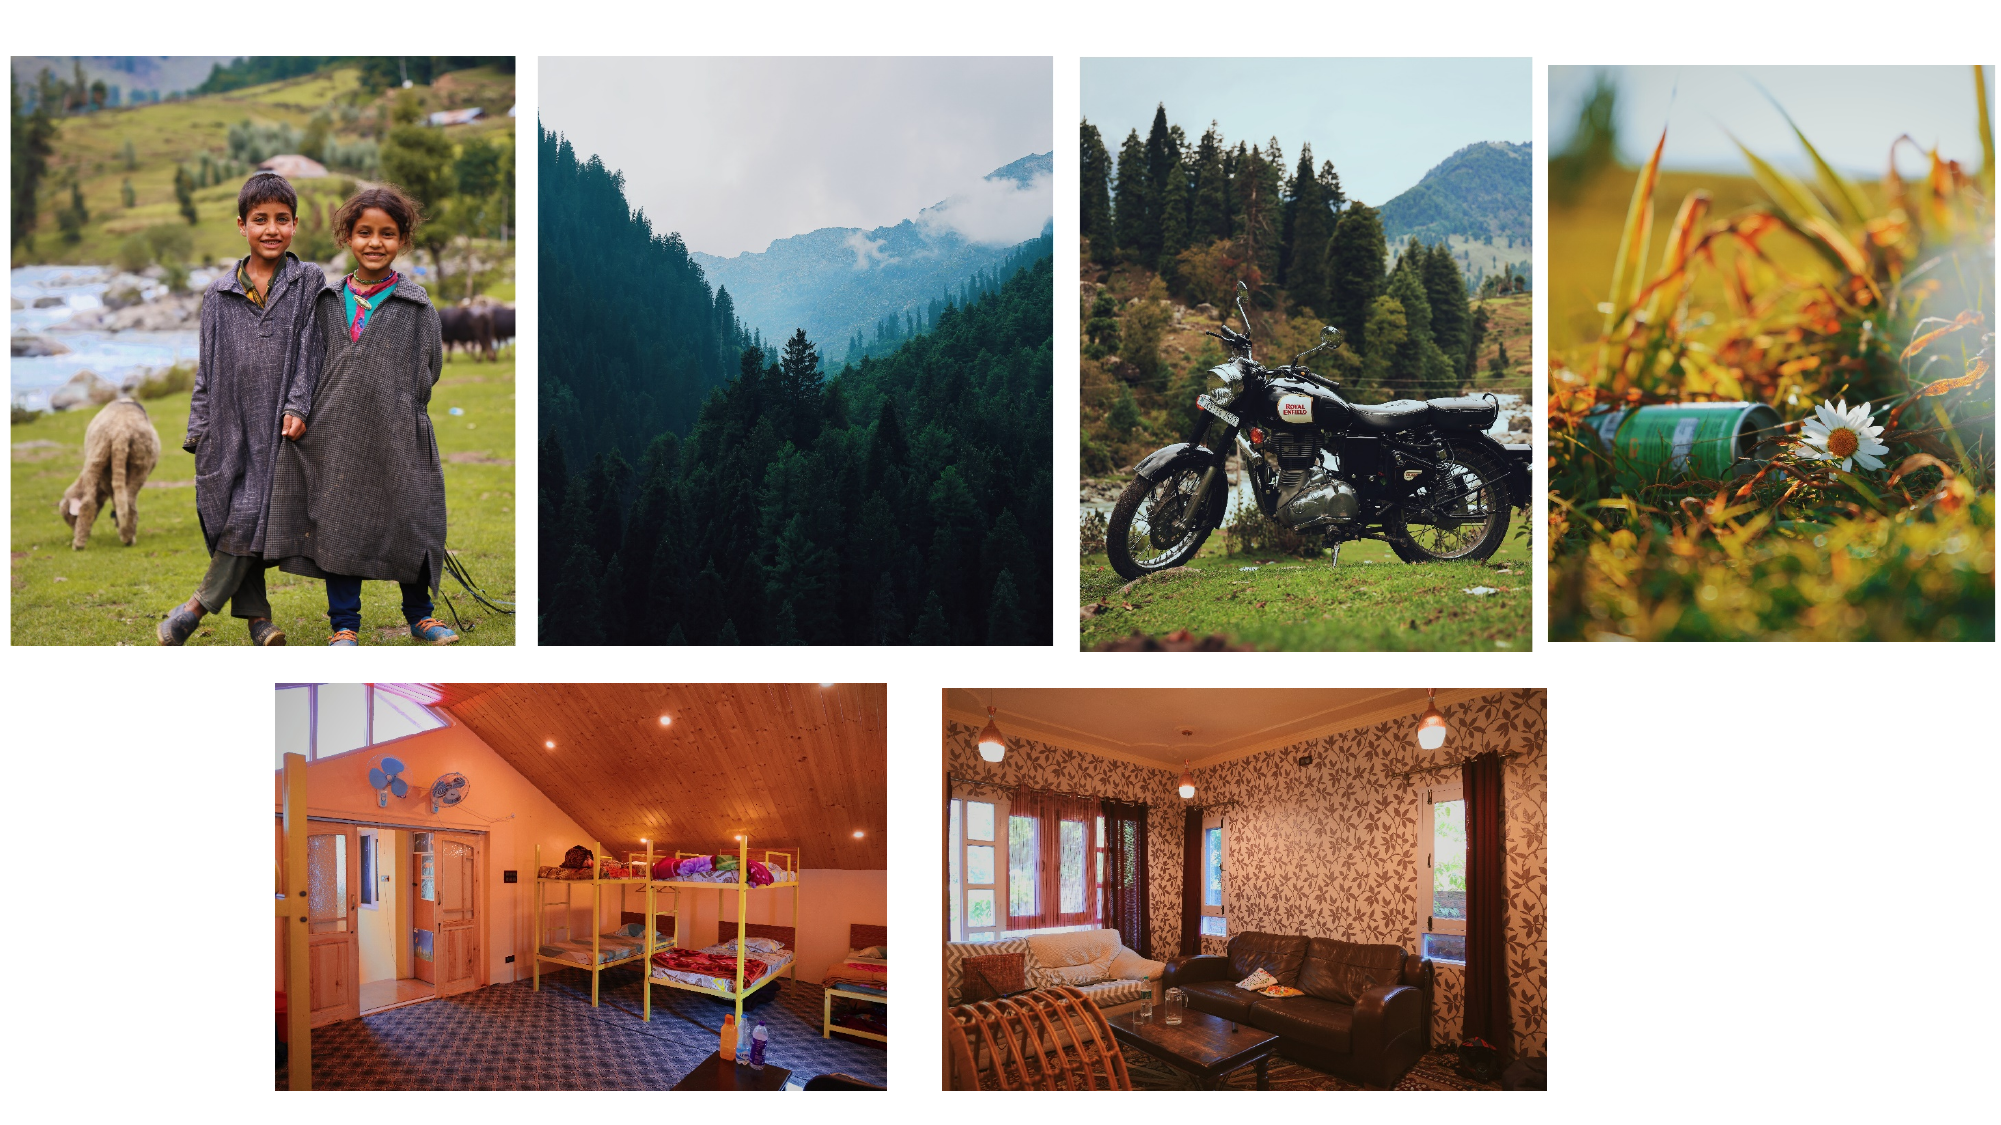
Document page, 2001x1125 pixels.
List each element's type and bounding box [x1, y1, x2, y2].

picture [10, 56, 517, 646]
list [537, 56, 1059, 646]
picture [275, 683, 887, 1091]
picture [942, 688, 1547, 1091]
picture [1079, 56, 1533, 653]
picture [1545, 65, 1996, 642]
